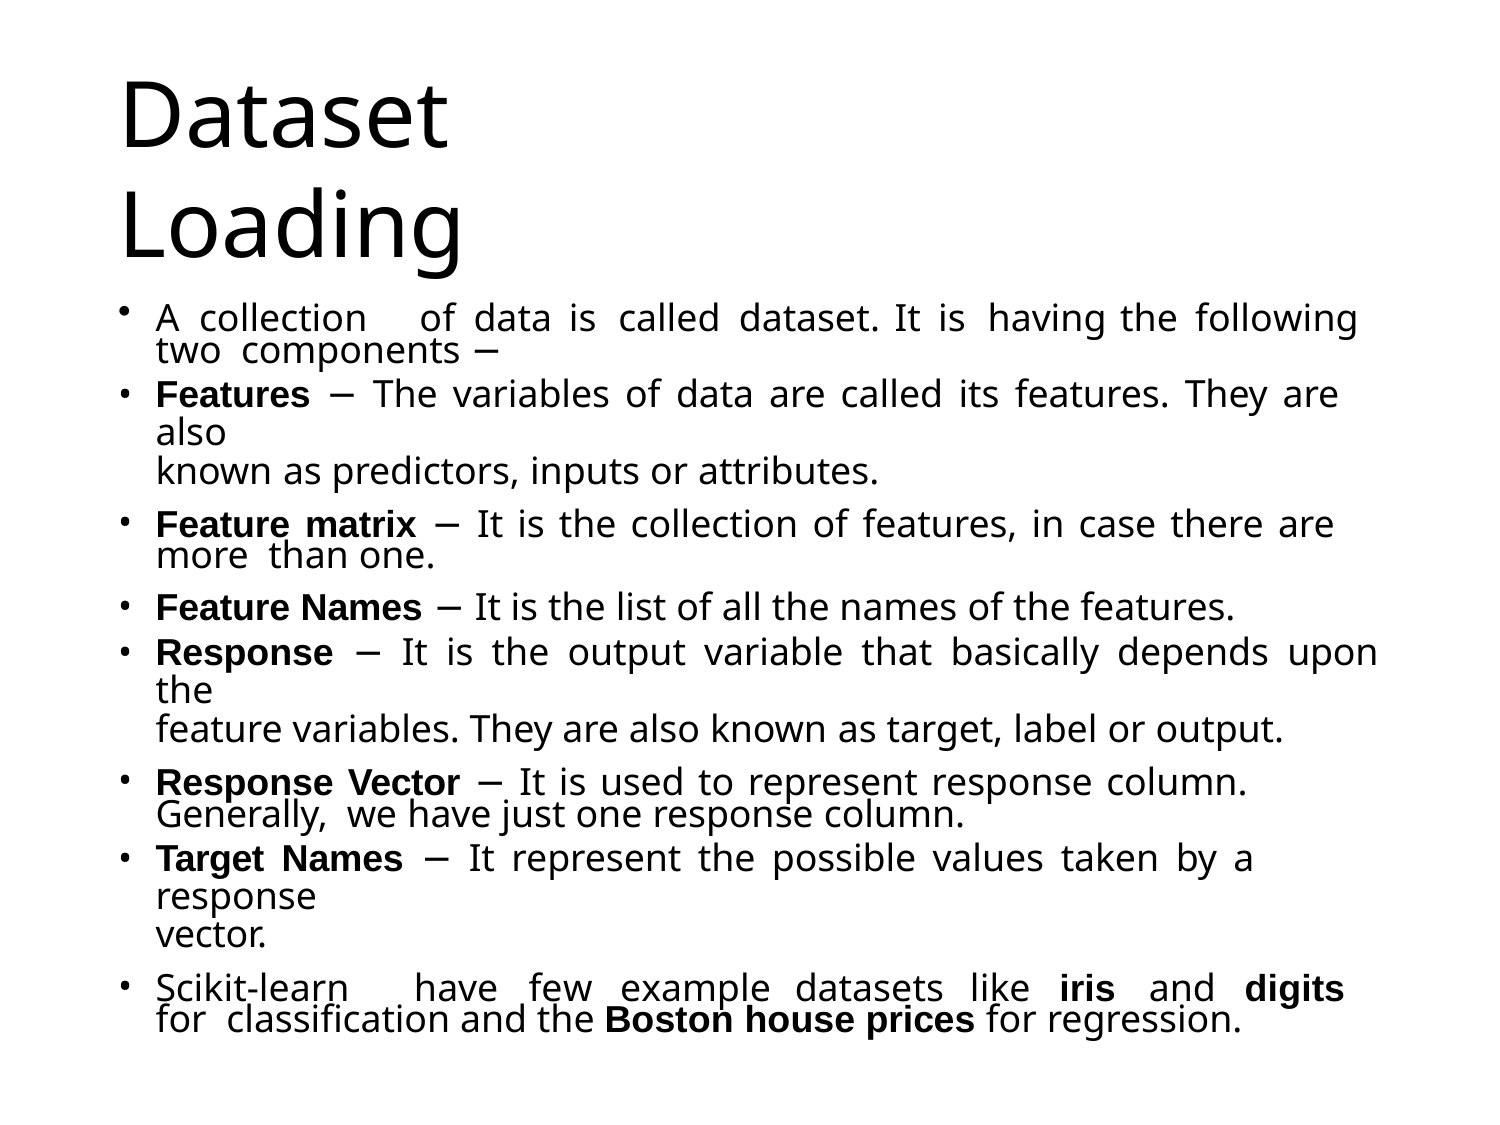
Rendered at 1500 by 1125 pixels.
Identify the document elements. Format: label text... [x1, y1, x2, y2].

list A collection of data is called dataset. It is having the following two components − Features − The variables of data are called its features. They are also known as predictors, inputs or attributes. Feature matrix − It is the collection of features, in case there are more than one. Feature Names − It is the list of all the names of the features. Response − It is the output variable that basically depends upon the feature variables. They are also known as target, label or output. Response Vector − It is used to represent response column. Generally, we have just one response column. Target Names − It represent the possible values taken by a response vector. Scikit-learn have few example datasets like iris and digits for classification and the Boston house prices for regression. [115, 291, 1385, 1040]
title Dataset Loading [116, 54, 789, 277]
